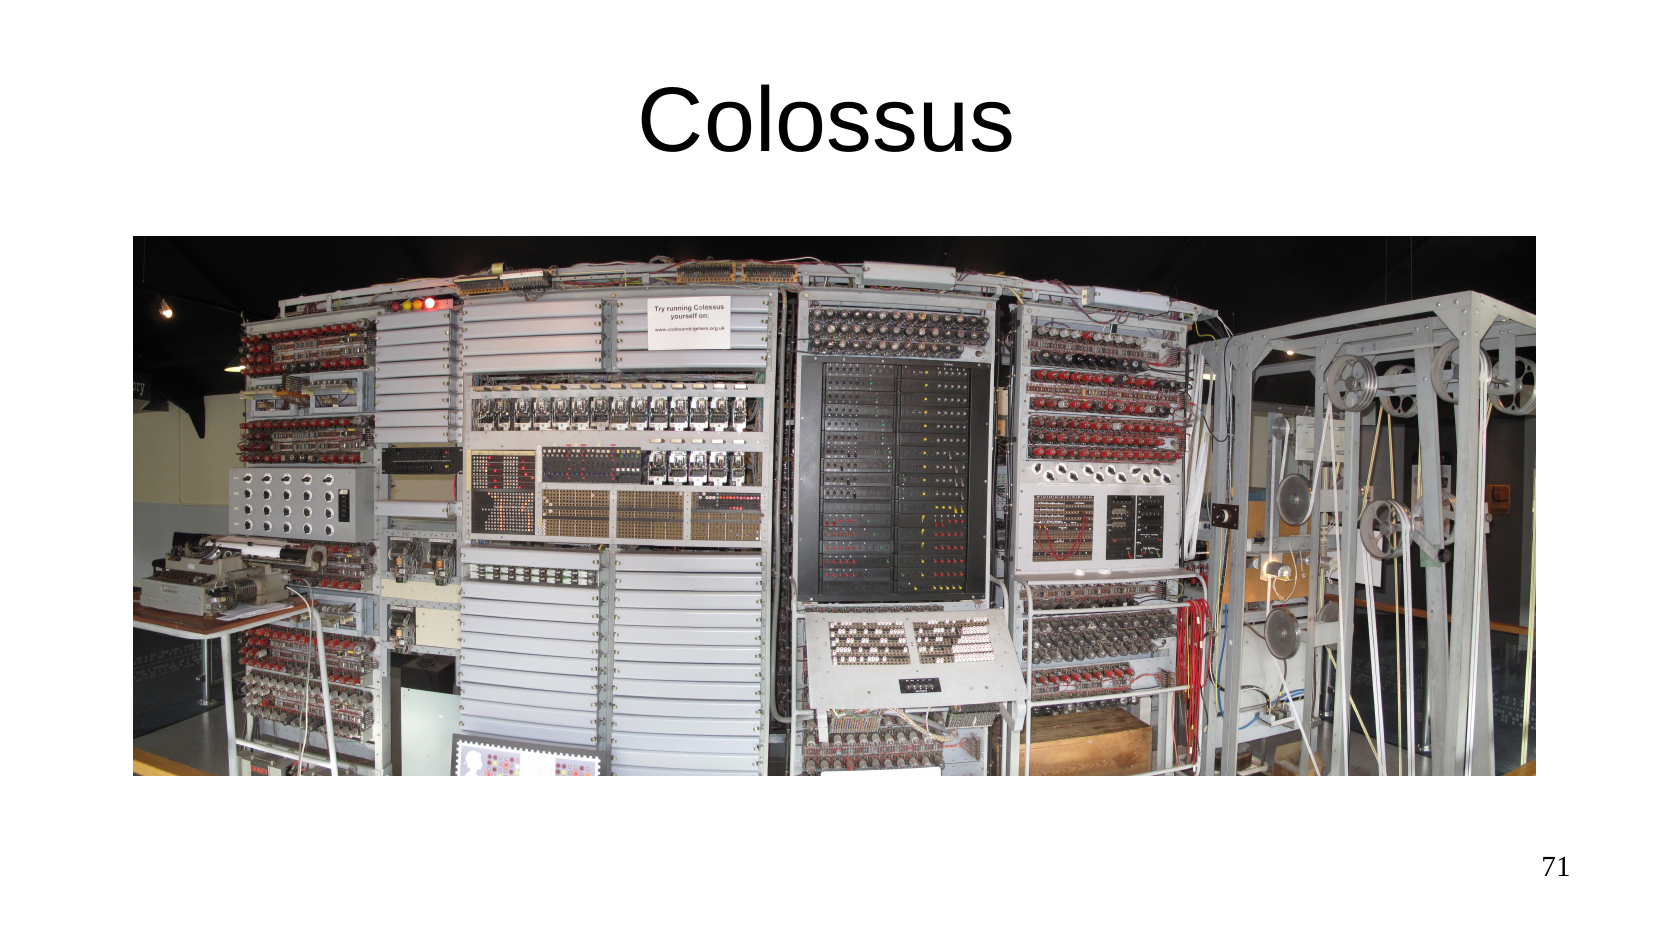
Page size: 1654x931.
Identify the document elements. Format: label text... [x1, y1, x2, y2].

slide_number 71 [1185, 847, 1571, 912]
picture [133, 236, 1536, 776]
title Colossus [82, 37, 1571, 193]
